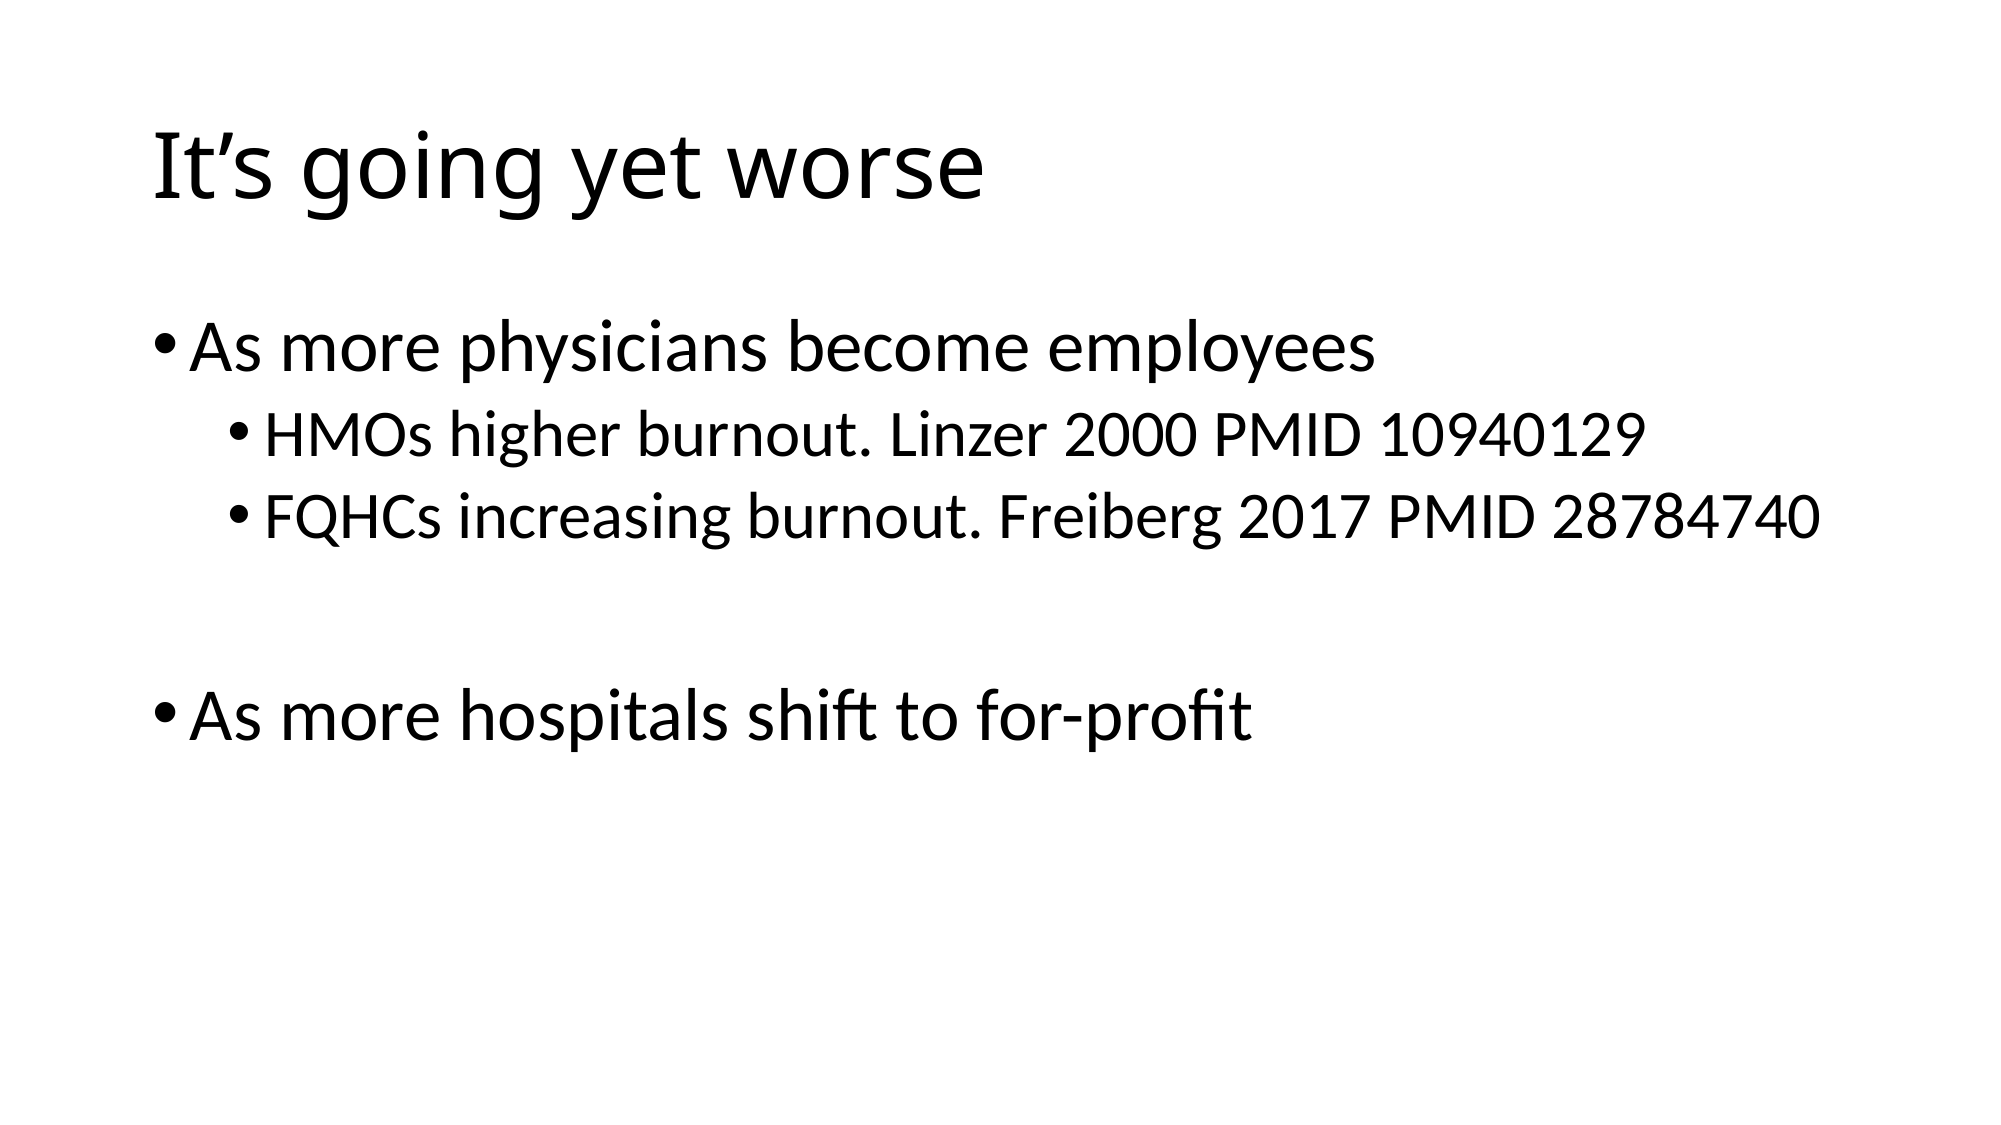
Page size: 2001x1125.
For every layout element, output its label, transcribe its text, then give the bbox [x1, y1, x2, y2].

list As more physicians become employees HMOs higher burnout. Linzer 2000 PMID 10940129 FQHCs increasing burnout. Freiberg 2017 PMID 28784740 As more hospitals shift to for-profit [137, 299, 1863, 1014]
title It’s going yet worse [137, 59, 1863, 278]
